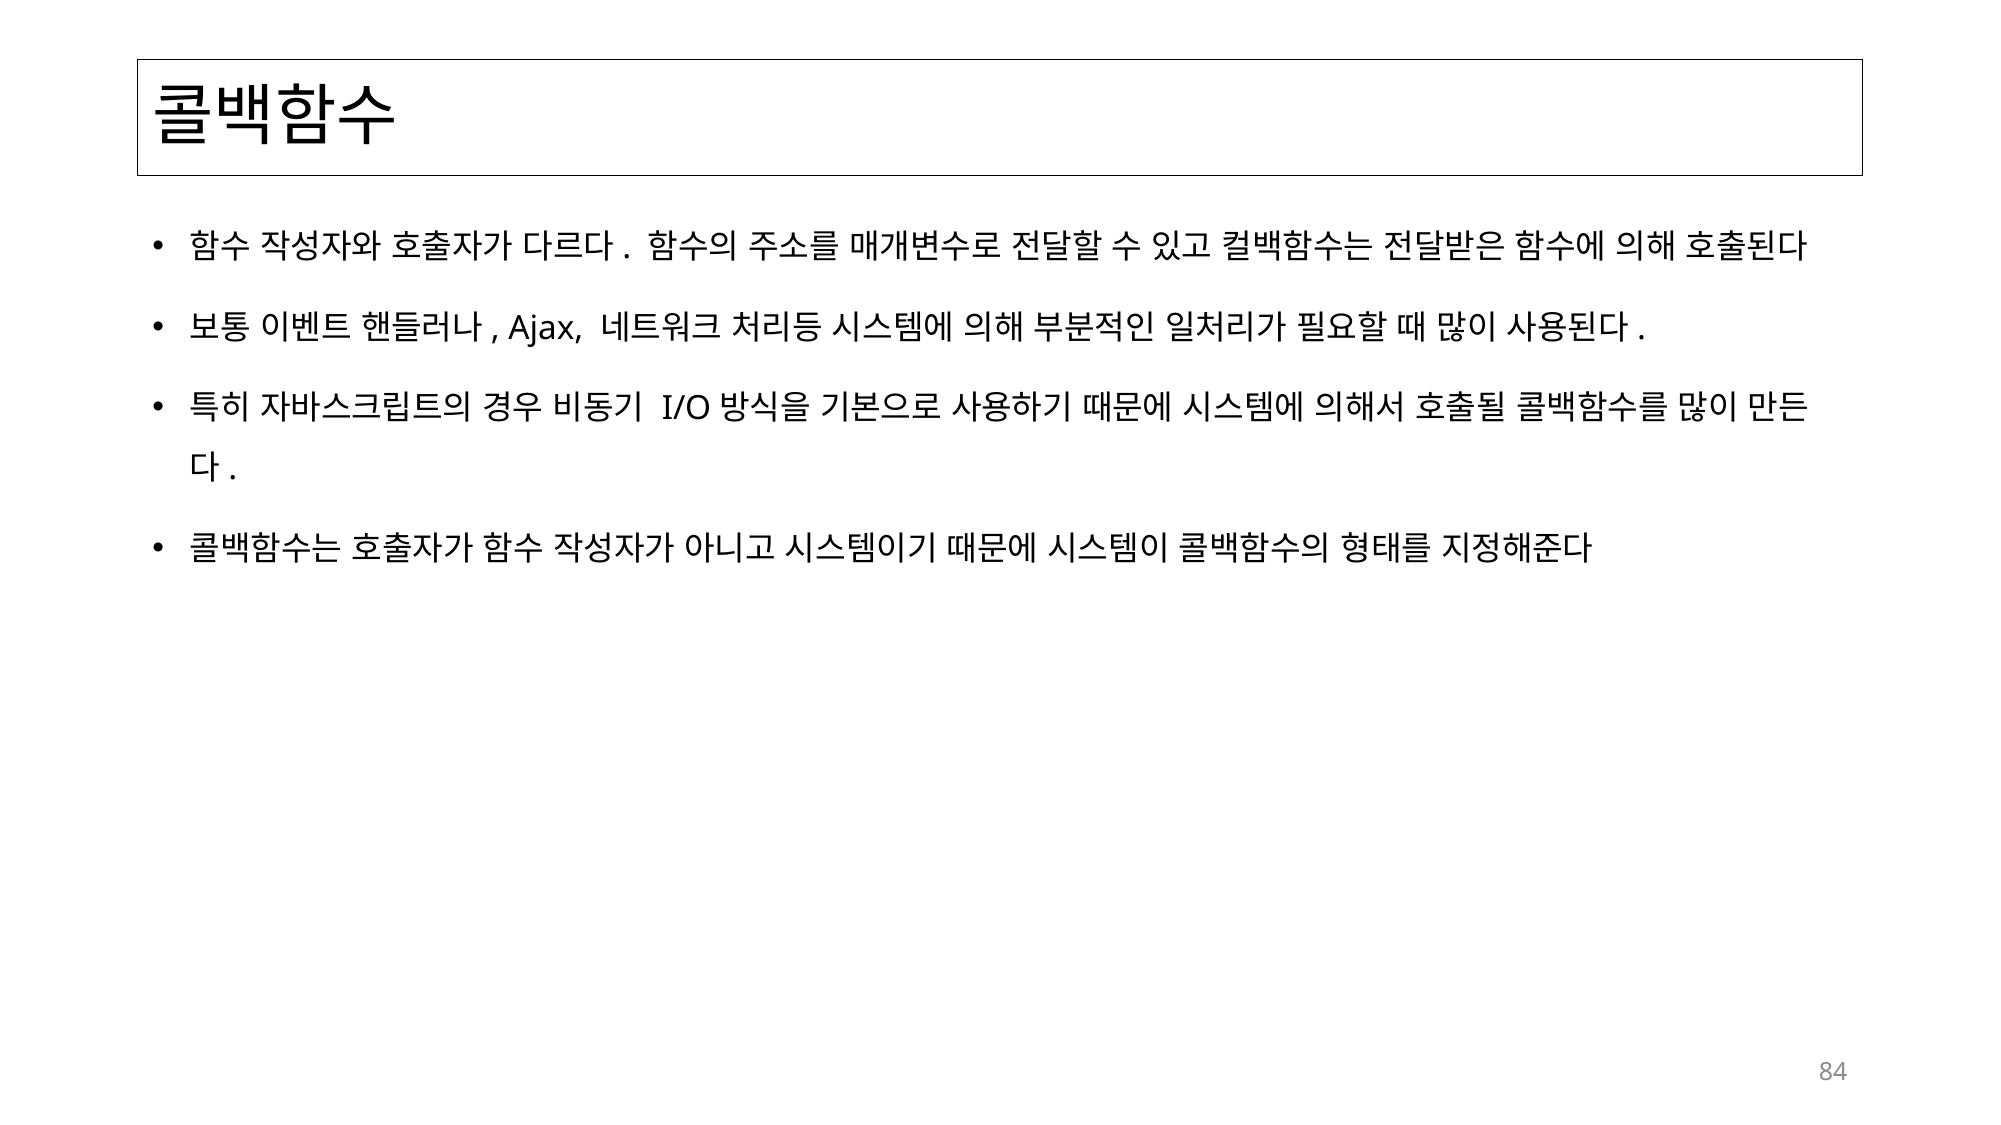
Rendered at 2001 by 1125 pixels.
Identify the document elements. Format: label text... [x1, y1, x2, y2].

list 함수 작성자와 호출자가 다르다. 함수의 주소를 매개변수로 전달할 수 있고 컬백함수는 전달받은 함수에 의해 호출된다 보통 이벤트 핸들러나, Ajax, 네트워크 처리등 시스템에 의해 부분적인 일처리가 필요할 때 많이 사용된다. 특히 자바스크립트의 경우 비동기 I/O방식을 기본으로 사용하기 때문에 시스템에 의해서 호출될 콜백함수를 많이 만든다. 콜백함수는 호출자가 함수 작성자가 아니고 시스템이기 때문에 시스템이 콜백함수의 형태를 지정해준다 [137, 197, 1863, 1014]
slide_number 84 [1412, 1042, 1863, 1103]
title 콜백함수 [137, 59, 1863, 176]
